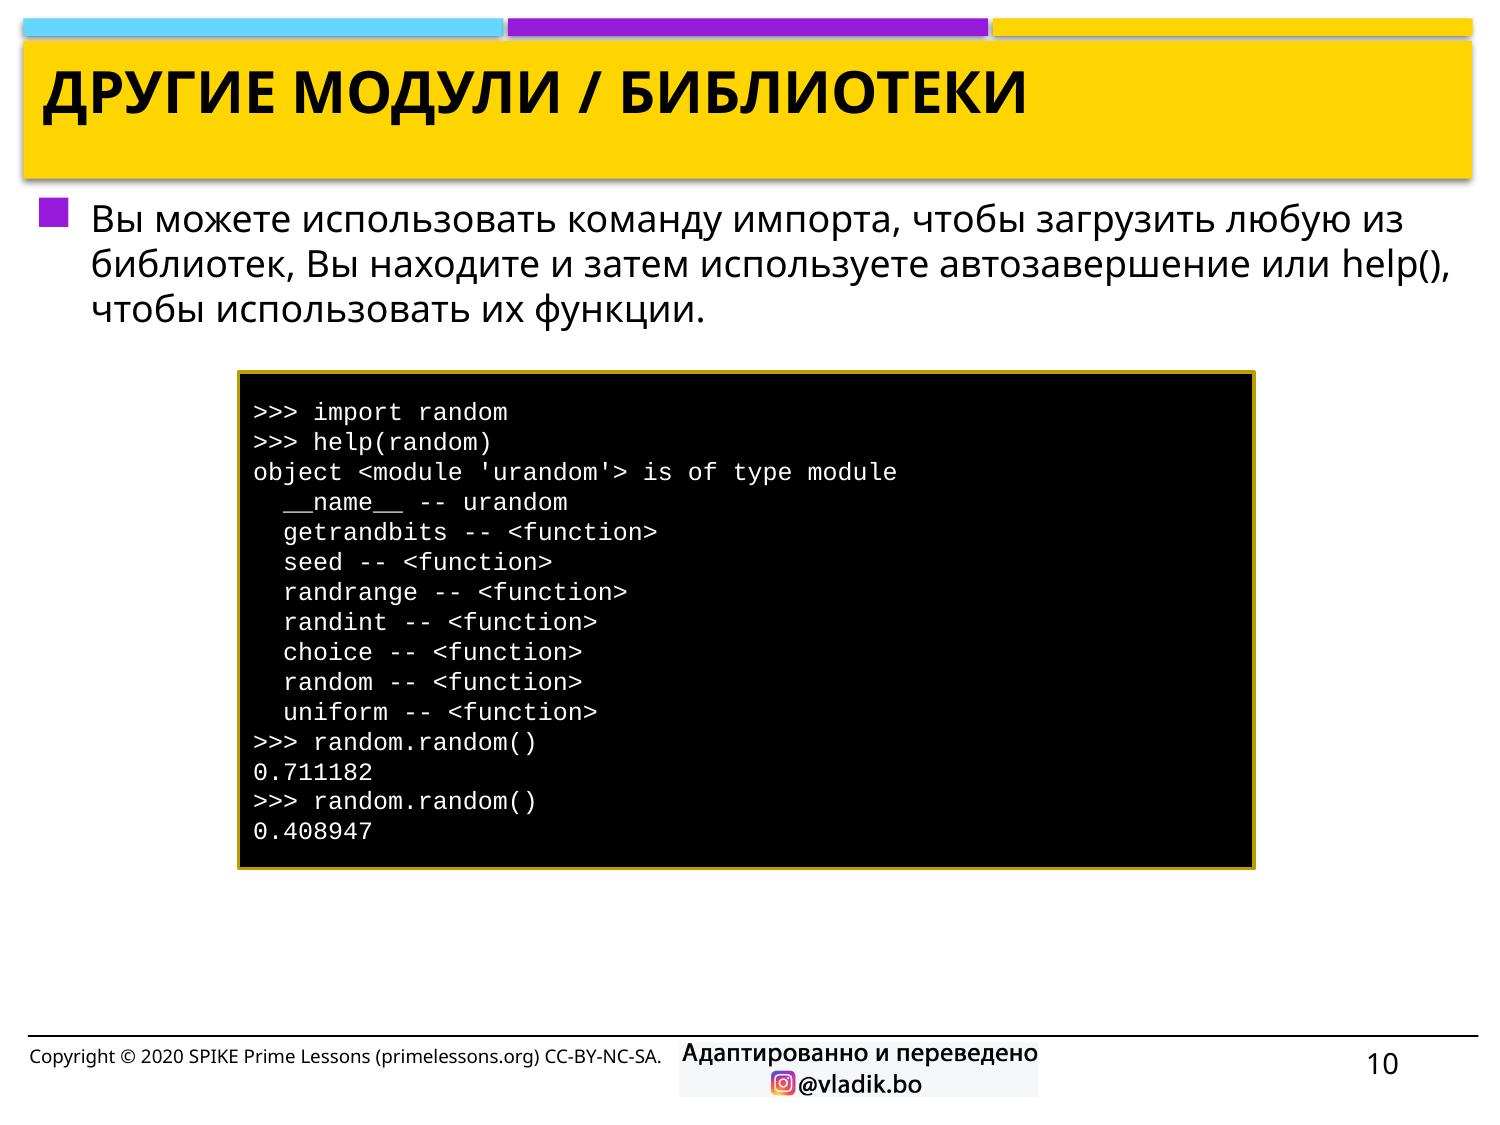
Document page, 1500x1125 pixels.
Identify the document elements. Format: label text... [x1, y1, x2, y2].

text_box >>> import random >>> help(random) object <module 'urandom'> is of type module __name__ -- urandom getrandbits -- <function> seed -- <function> randrange -- <function> randint -- <function> choice -- <function> random -- <function> uniform -- <function> >>> random.random() 0.711182 >>> random.random() 0.408947 [237, 370, 1256, 870]
footer Copyright © 2020 SPIKE Prime Lessons (primelessons.org) CC-BY-NC-SA. [14, 1036, 814, 1097]
title Другие Модули / Библиотеки [28, 48, 1464, 172]
list Вы можете использовать команду импорта, чтобы загрузить любую из библиотек, Вы находите и затем используете автозавершение или help(), чтобы использовать их функции. [25, 187, 1475, 1021]
slide_number 10 [1351, 1037, 1478, 1098]
picture [679, 1042, 1039, 1098]
